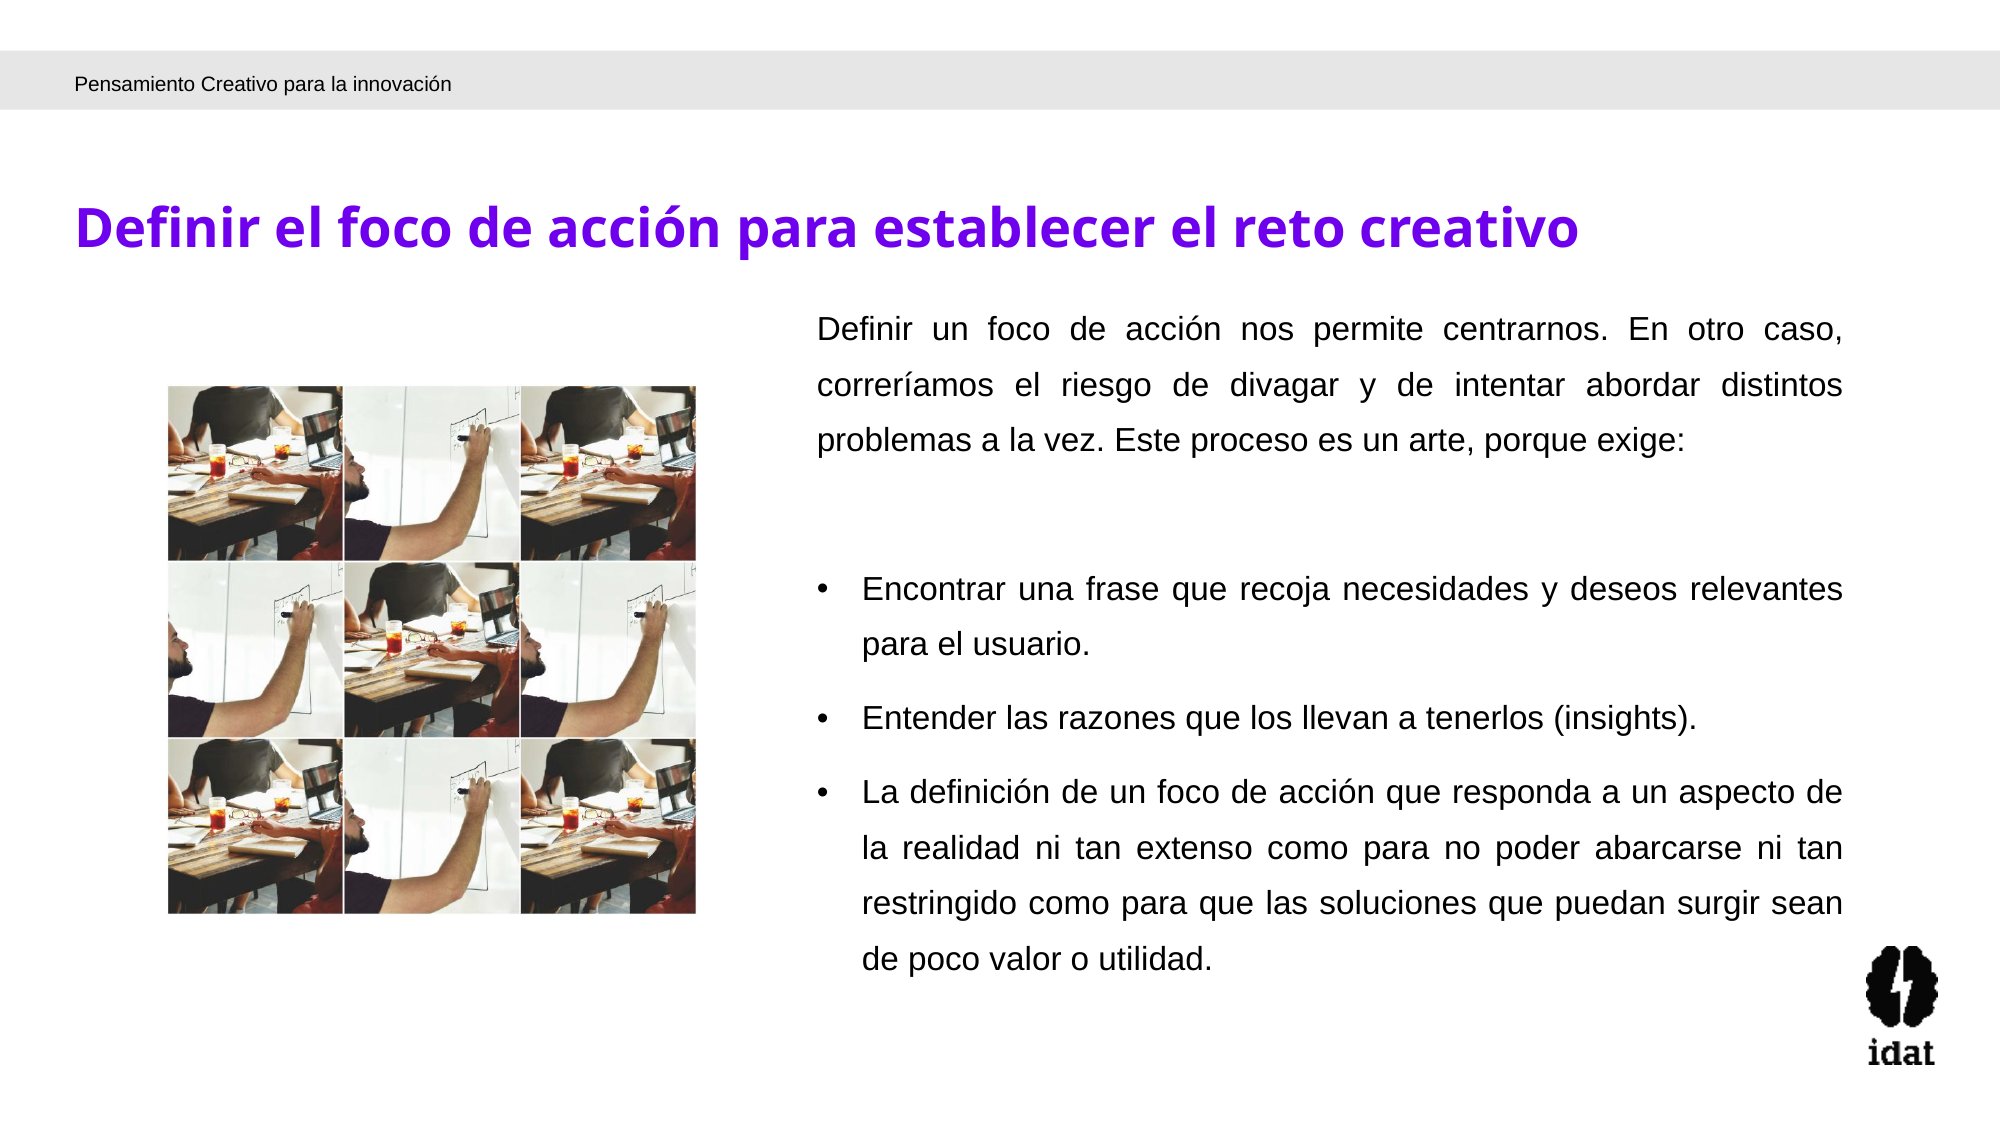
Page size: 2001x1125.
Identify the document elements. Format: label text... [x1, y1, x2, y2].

picture [1866, 946, 1938, 1065]
list Definir un foco de acción nos permite centrarnos. En otro caso, correríamos el riesgo de divagar y de intentar abordar distintos problemas a la vez. Este proceso es un arte, porque exige: Encontrar una frase que recoja necesidades y deseos relevantes para el usuario. Entender las razones que los llevan a tenerlos (insights). La definición de un foco de acción que responda a un aspecto de la realidad ni tan extenso como para no poder abarcarse ni tan restringido como para que las soluciones que puedan surgir sean de poco valor o utilidad. [816, 292, 1845, 987]
list Pensamiento Creativo para la innovación [74, 58, 690, 106]
picture [166, 384, 697, 915]
list Definir el foco de acción para establecer el reto creativo [74, 194, 1739, 274]
